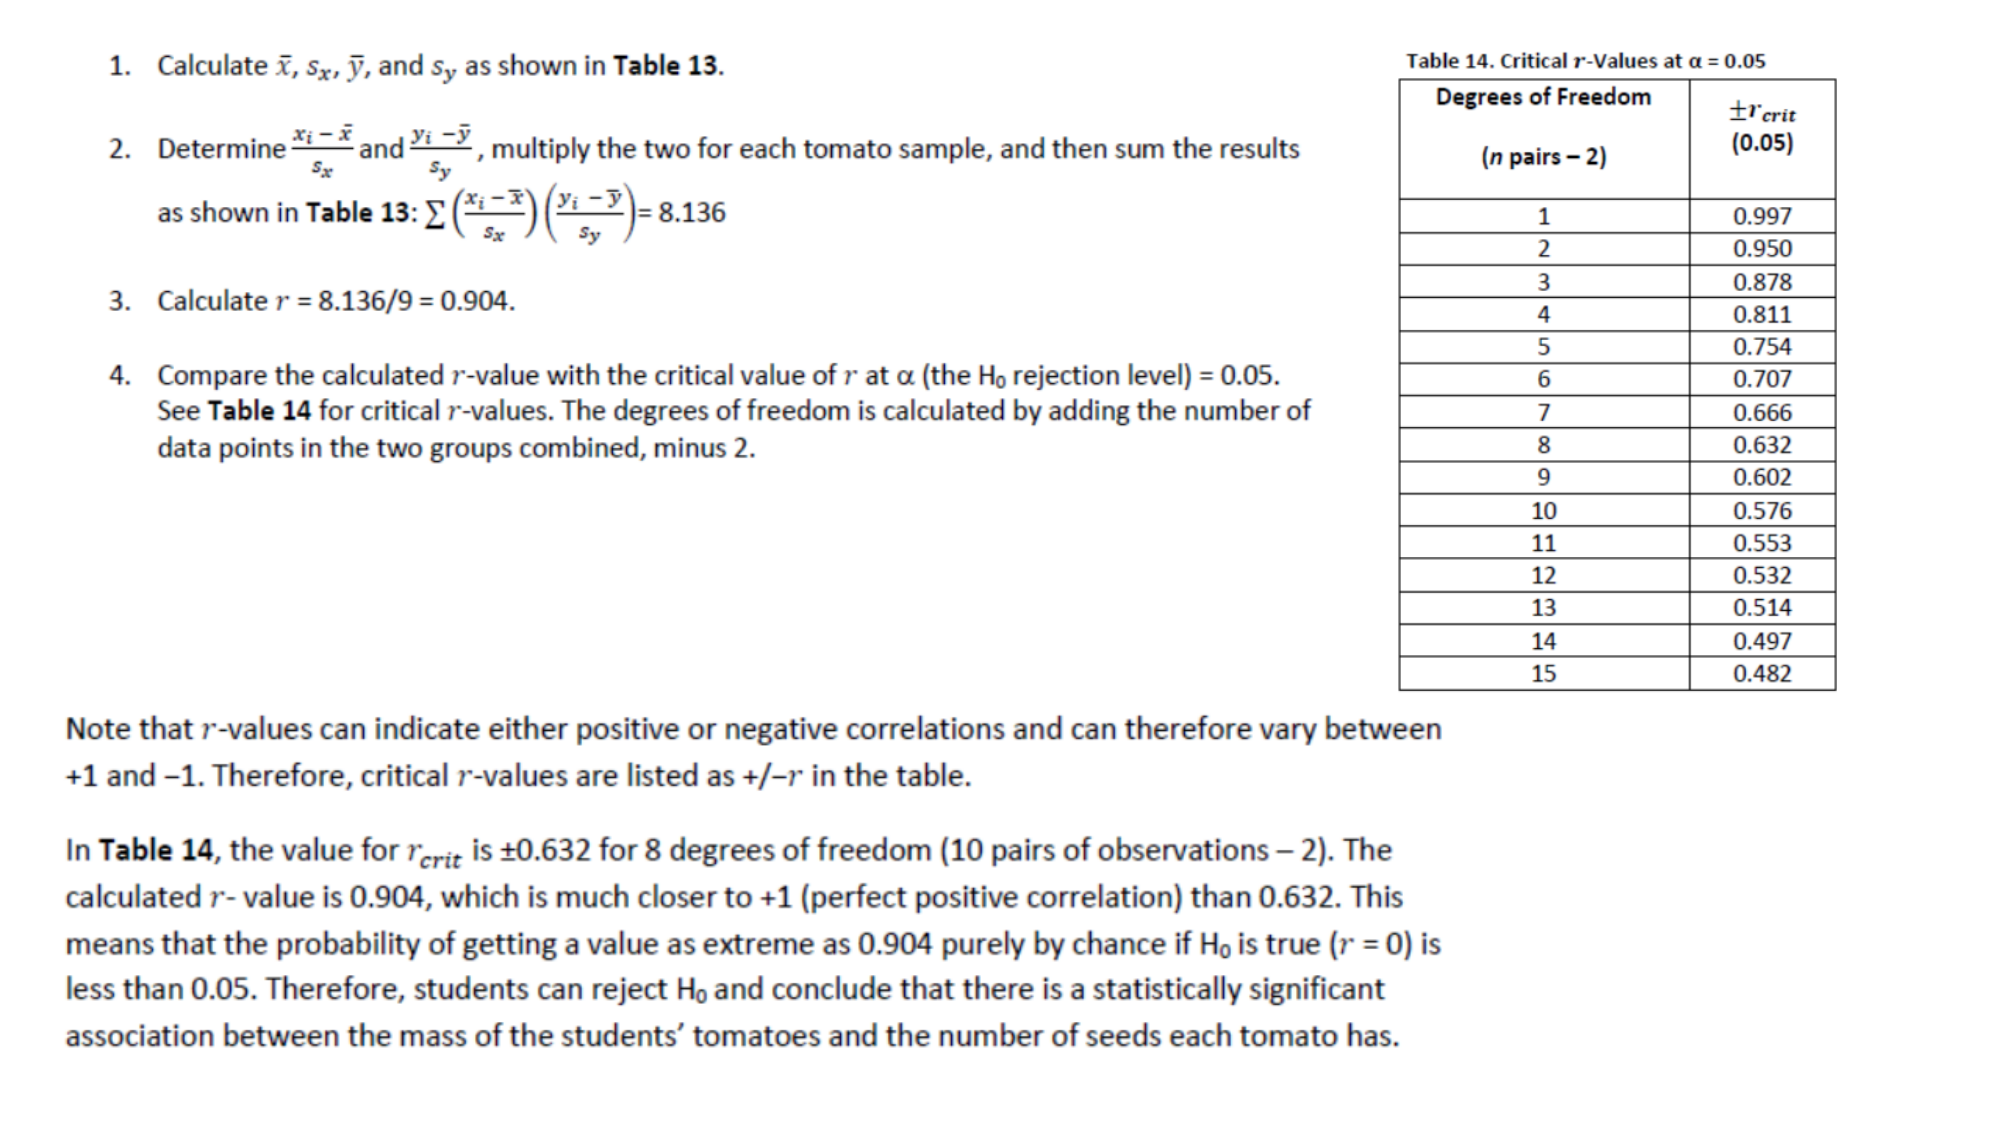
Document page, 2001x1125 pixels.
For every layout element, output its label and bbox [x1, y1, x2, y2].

picture [41, 22, 1902, 1082]
